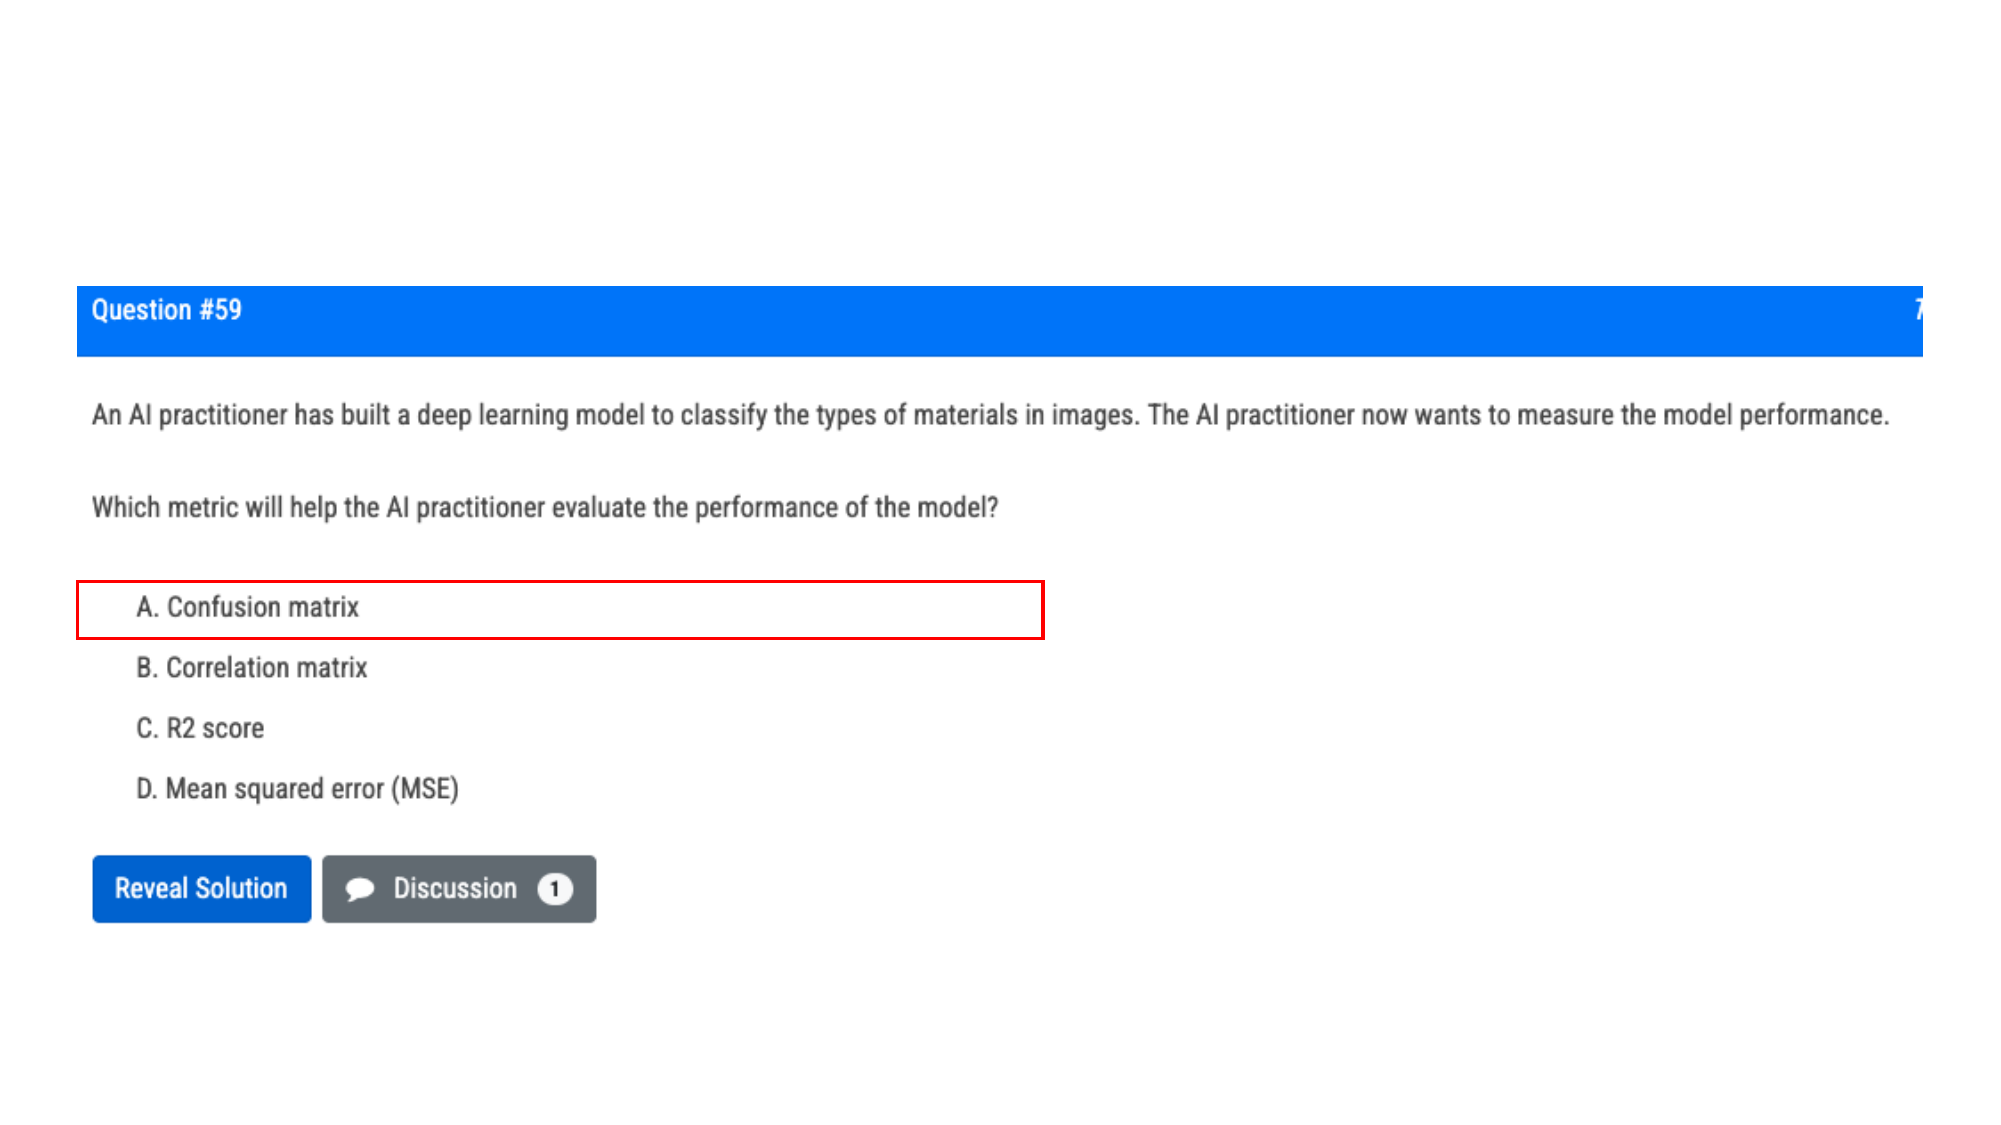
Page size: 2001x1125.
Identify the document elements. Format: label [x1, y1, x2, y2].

picture [77, 286, 1923, 935]
